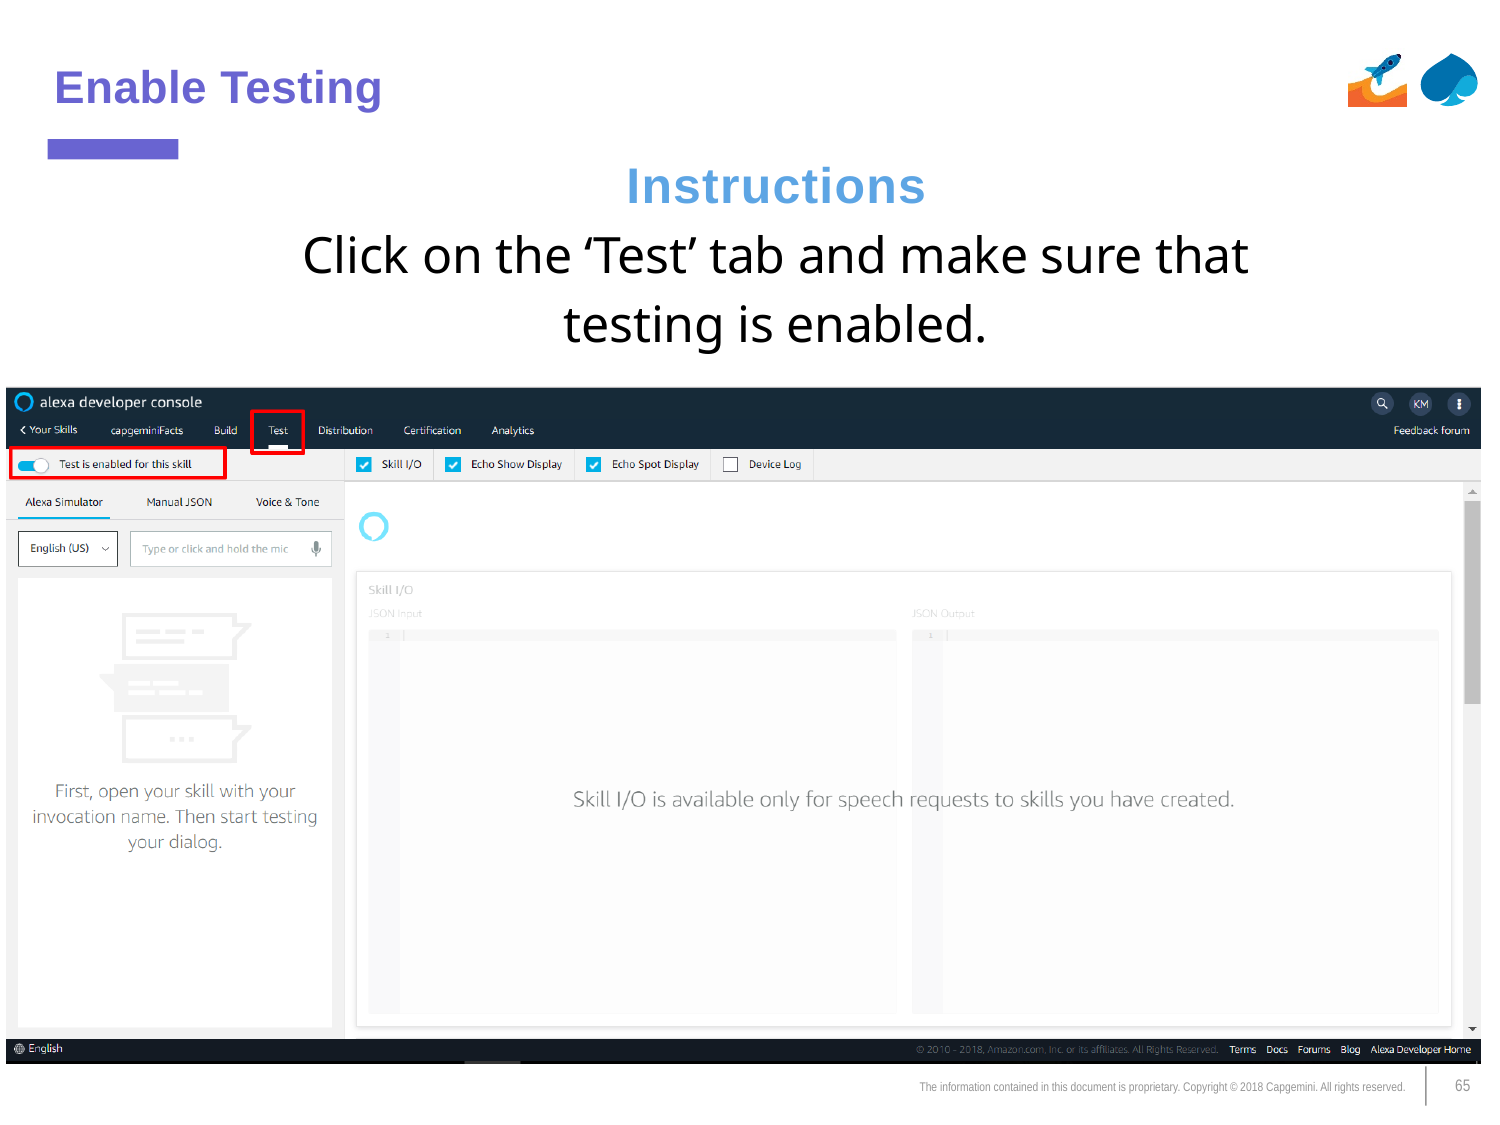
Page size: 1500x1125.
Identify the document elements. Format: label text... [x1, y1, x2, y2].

picture [6, 386, 1482, 1064]
text_box Instructions Click on the ‘Test’ tab and make sure that testing is enabled. [250, 144, 1301, 353]
title Enable Testing [51, 0, 494, 180]
picture [1348, 48, 1407, 107]
